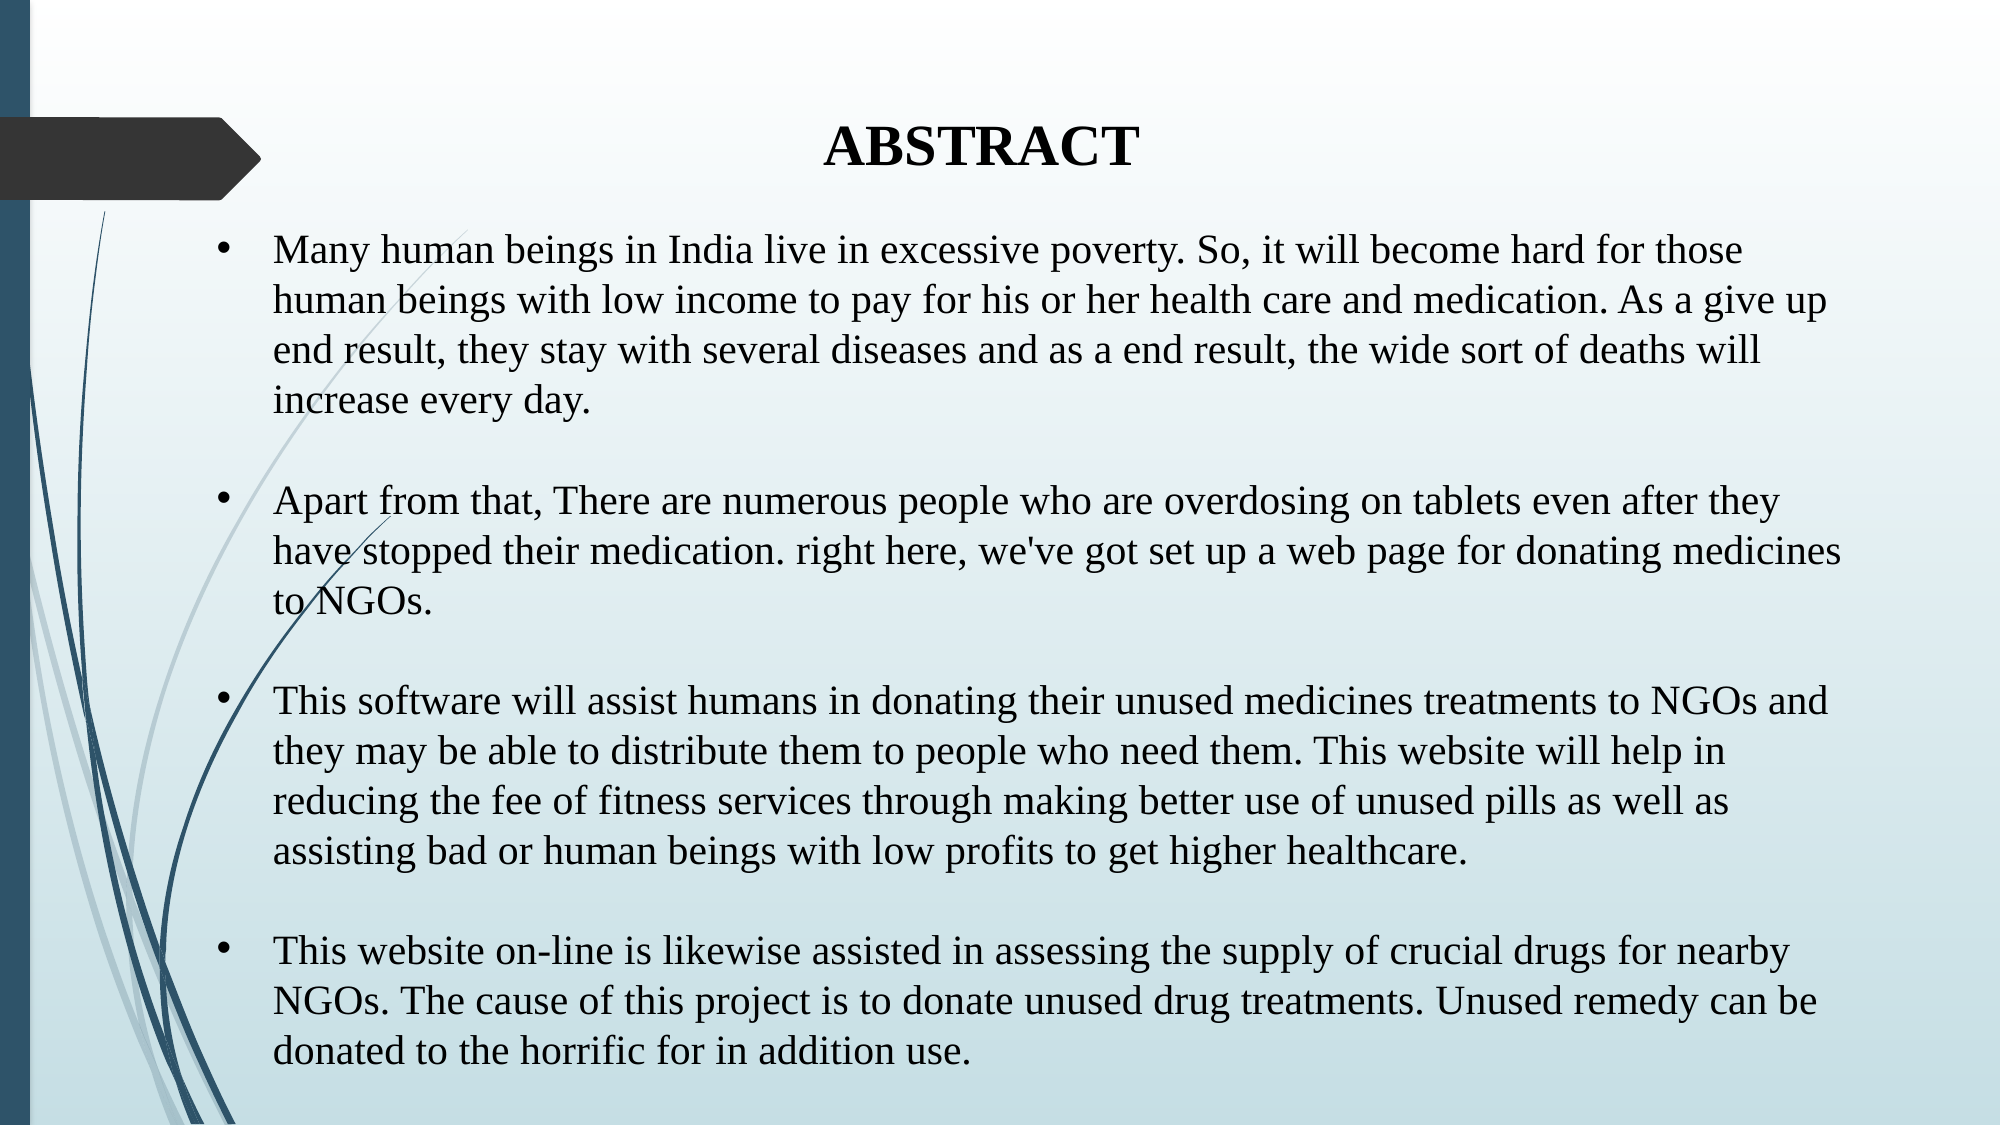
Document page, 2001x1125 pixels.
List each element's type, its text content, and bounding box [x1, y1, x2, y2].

text_box ABSTRACT [809, 99, 1870, 185]
text_box Many human beings in India live in excessive poverty. So, it will become hard for those human beings with low income to pay for his or her health care and medication. As a give up end result, they stay with several diseases and as a end result, the wide sort of deaths will increase every day. Apart from that, There are numerous people who are overdosing on tablets even after they have stopped their medication. right here, we've got set up a web page for donating medicines to NGOs. This software will assist humans in donating their unused medicines treatments to NGOs and they may be able to distribute them to people who need them. This website will help in reducing the fee of fitness services through making better use of unused pills as well as assisting bad or human beings with low profits to get higher healthcare. This website on-line is likewise assisted in assessing the supply of crucial drugs for nearby NGOs. The cause of this project is to donate unused drug treatments. Unused remedy can be donated to the horrific for in addition use. [201, 214, 1870, 1080]
